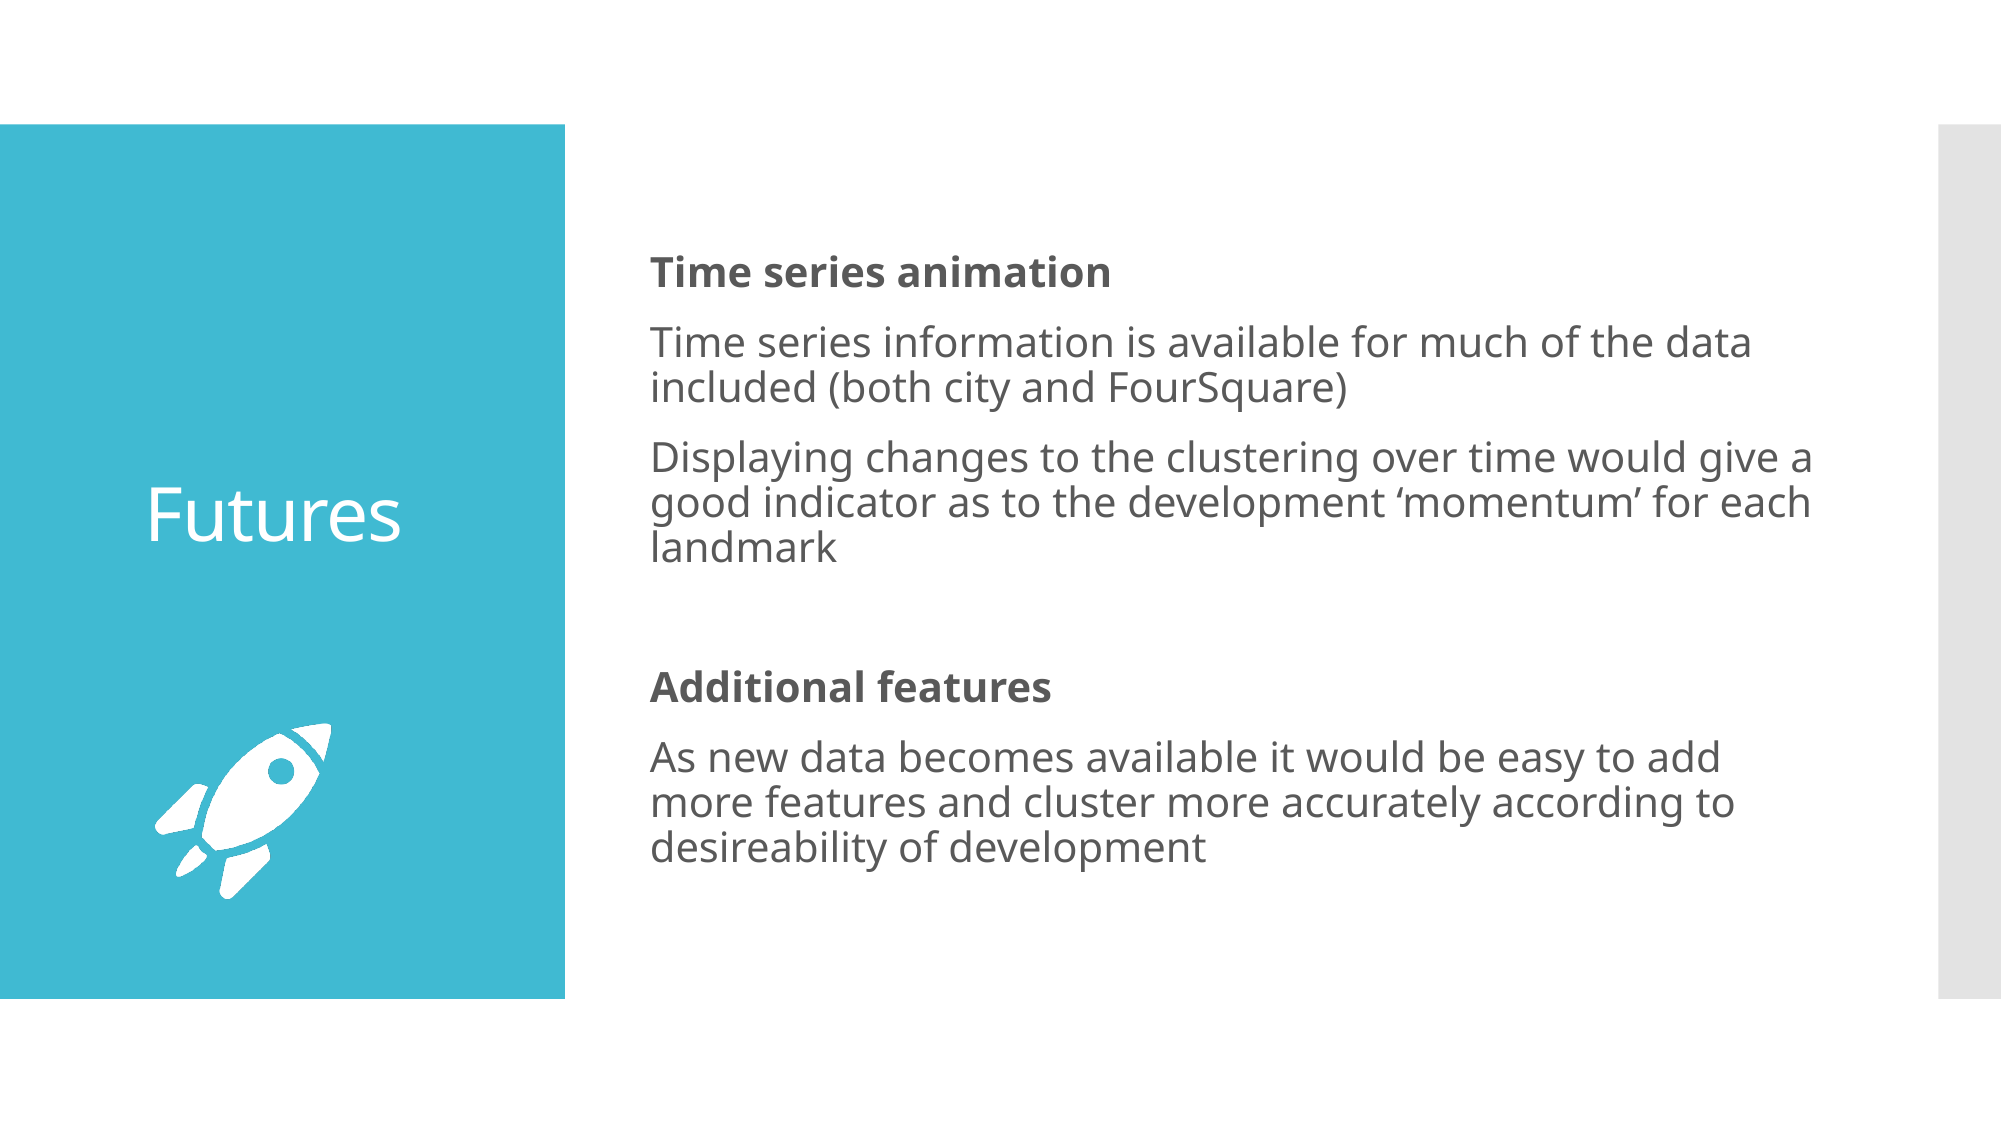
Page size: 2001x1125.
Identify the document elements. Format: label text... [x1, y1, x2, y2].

picture [138, 706, 348, 916]
list Time series animation Time series information is available for much of the data included (both city and FourSquare) Displaying changes to the clustering over time would give a good indicator as to the development ‘momentum’ for each landmark Additional features As new data becomes available it would be easy to add more features and cluster more accurately according to desireability of development [634, 141, 1835, 982]
title Futures [41, 184, 525, 940]
